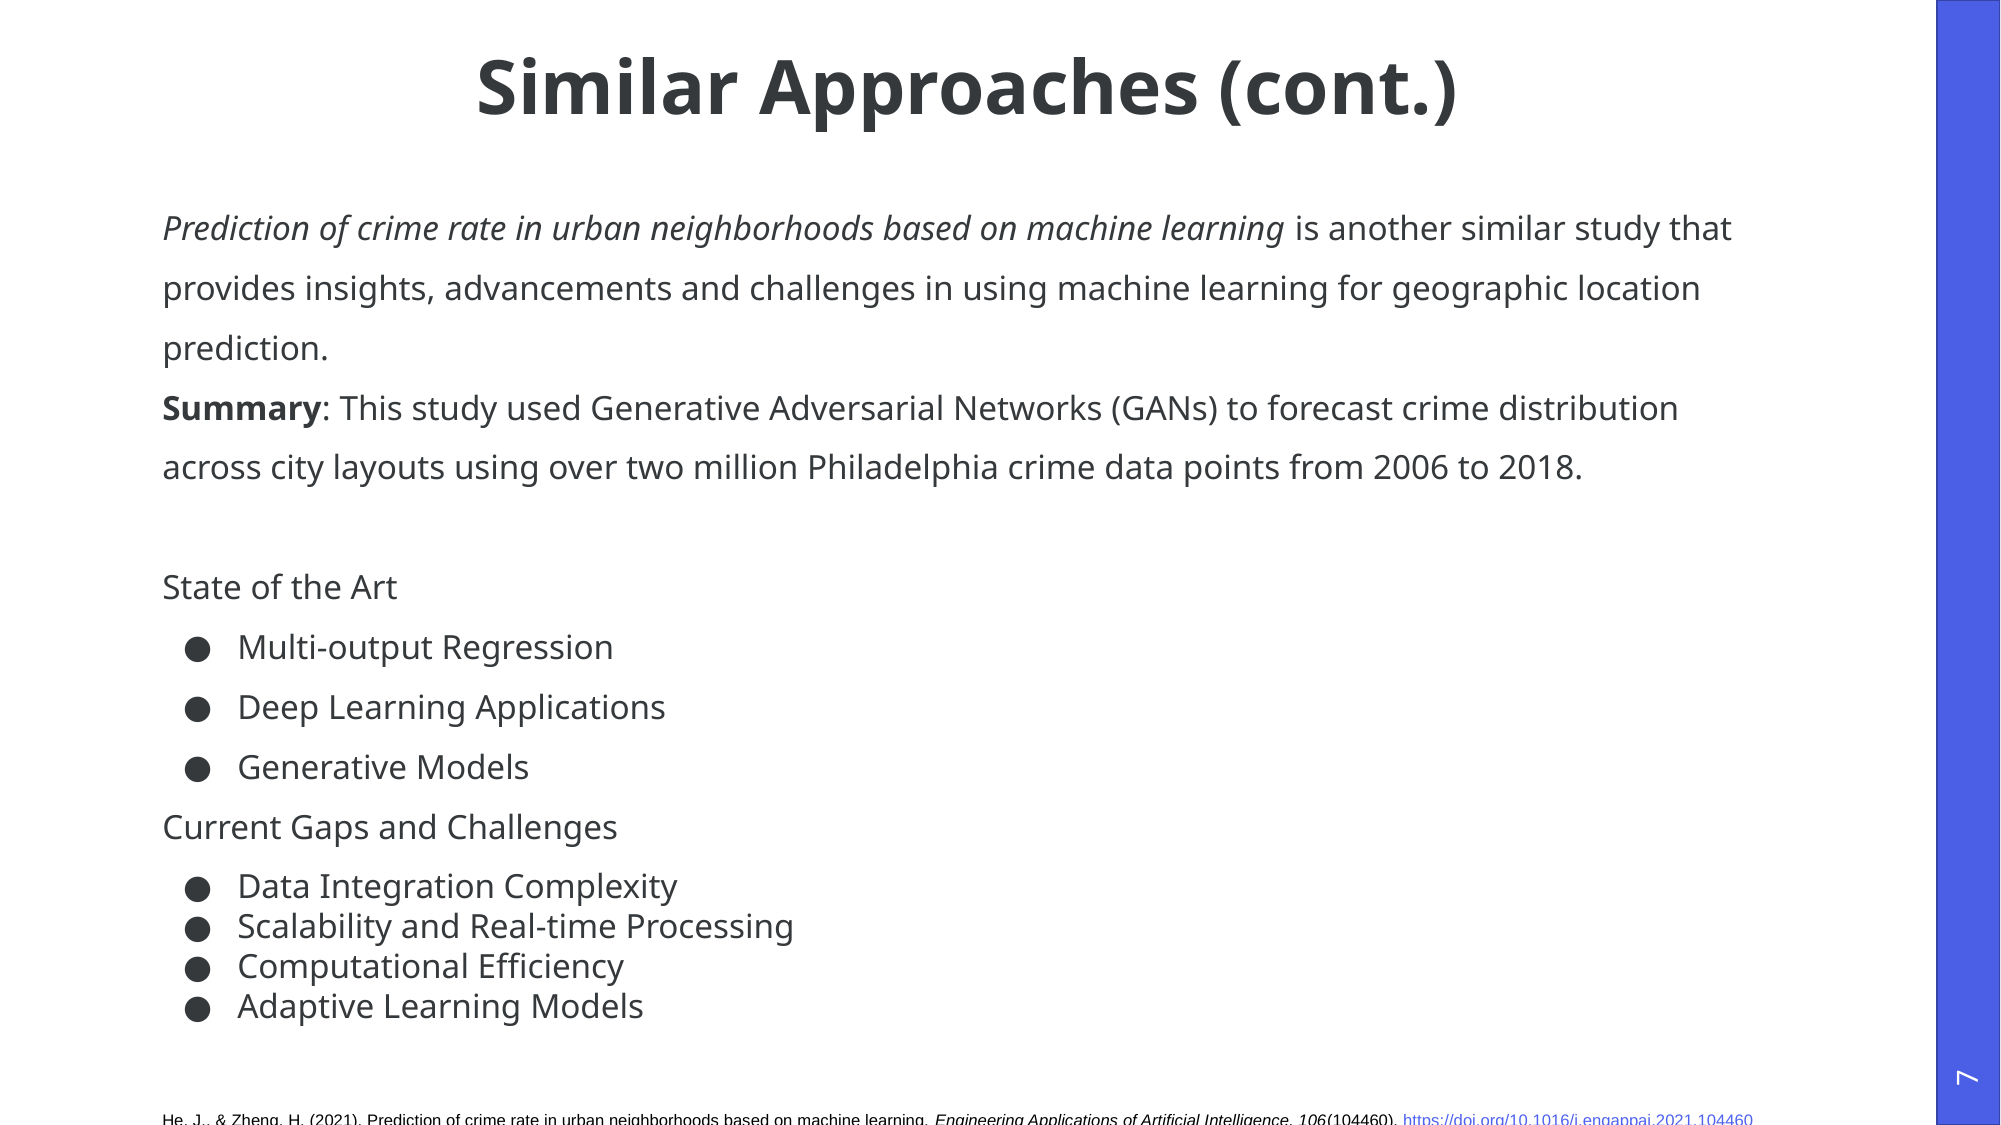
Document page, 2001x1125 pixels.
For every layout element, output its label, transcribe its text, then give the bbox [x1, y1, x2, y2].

slide_number ‹#› [1937, 1032, 2000, 1125]
title Similar Approaches (cont.) [137, 36, 1798, 144]
text_box Prediction of crime rate in urban neighborhoods based on machine learning is another similar study that provides insights, advancements and challenges in using machine learning for geographic location prediction. Summary: This study used Generative Adversarial Networks (GANs) to forecast crime distribution across city layouts using over two million Philadelphia crime data points from 2006 to 2018. State of the Art Multi-output Regression Deep Learning Applications Generative Models Current Gaps and Challenges Data Integration Complexity Scalability and Real-time Processing Computational Efficiency Adaptive Learning Models He, J., & Zheng, H. (2021). Prediction of crime rate in urban neighborhoods based on machine learning. Engineering Applications of Artificial Intelligence, 106(104460). https://doi.org/10.1016/j.engappai.2021.104460 [147, 172, 1789, 1063]
